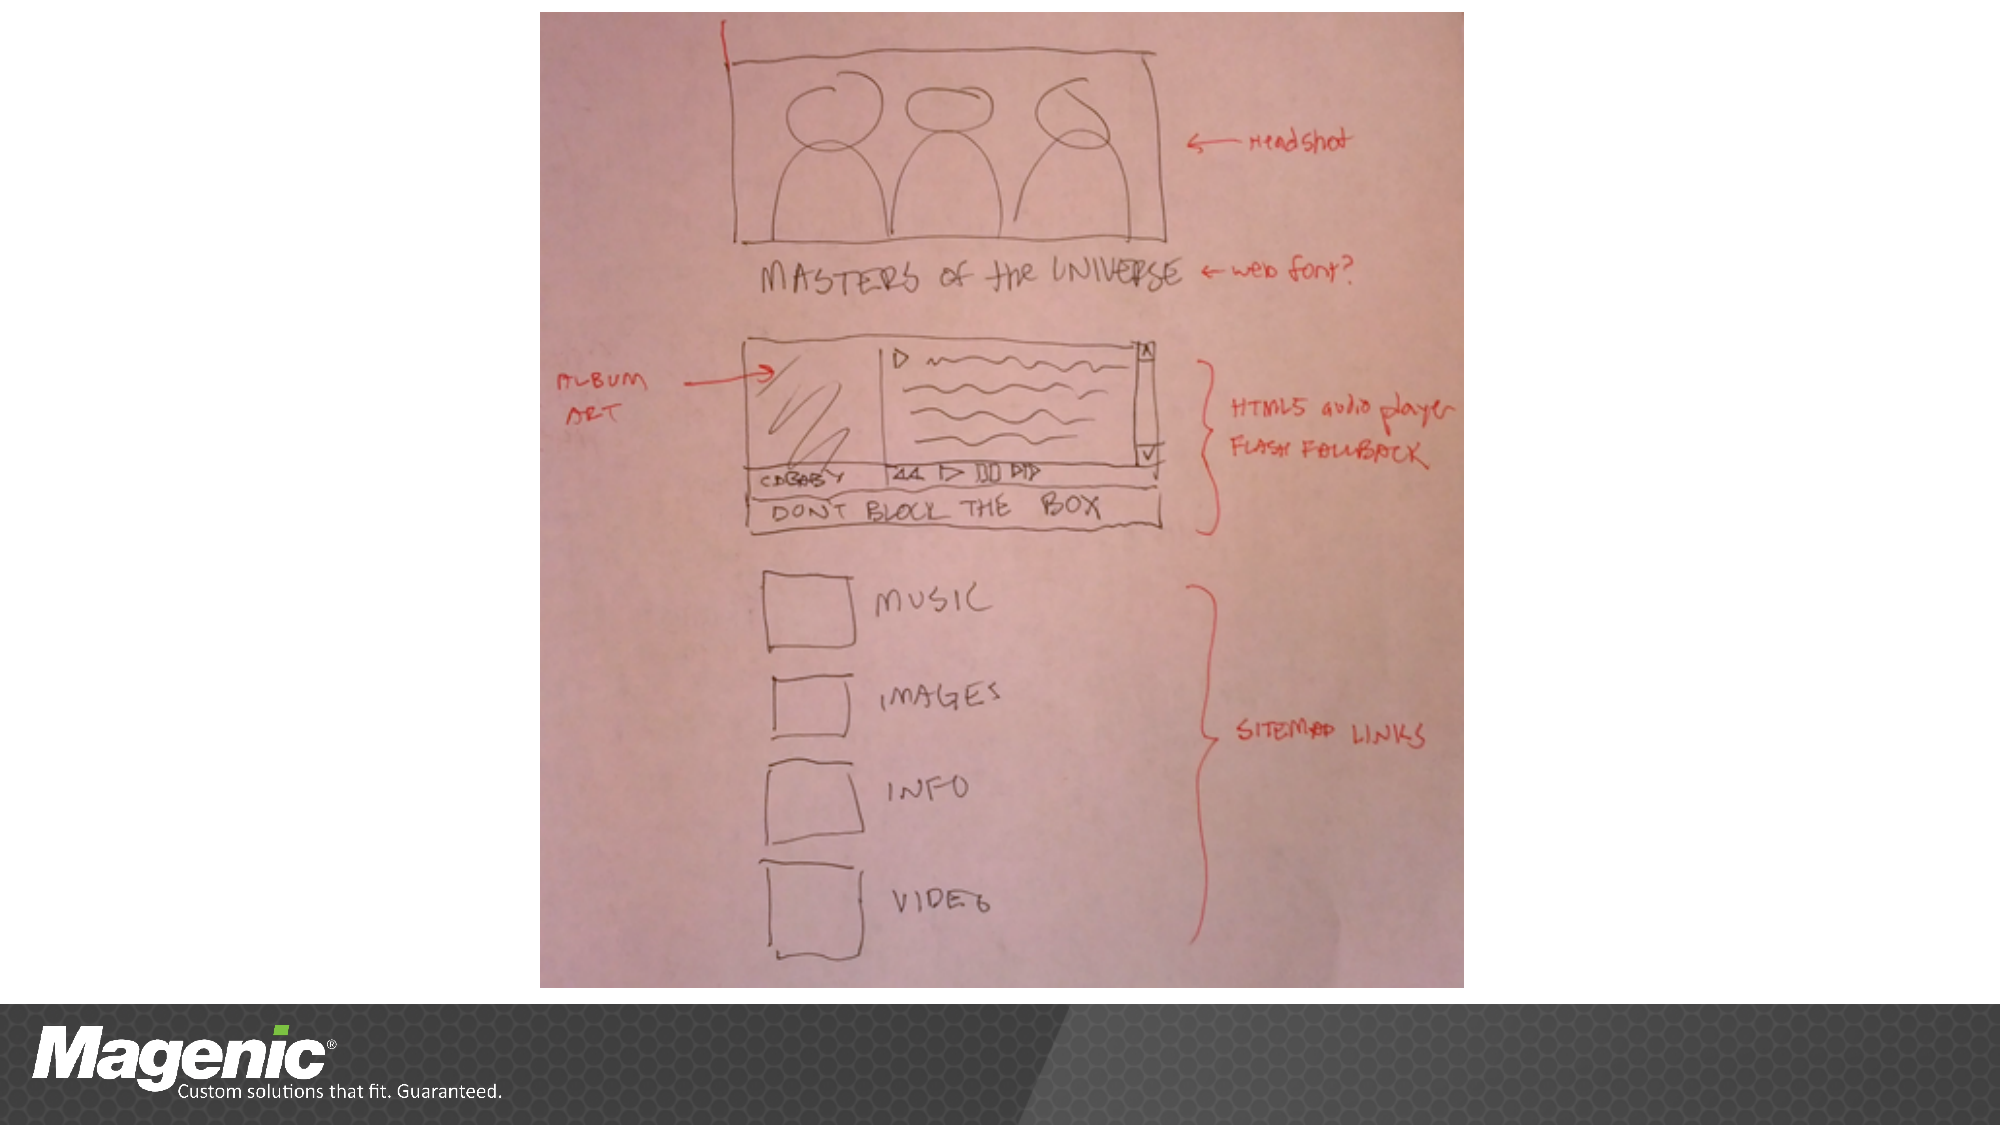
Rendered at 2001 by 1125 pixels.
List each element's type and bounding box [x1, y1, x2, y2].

picture [540, 12, 1464, 988]
picture [0, 1004, 2000, 1125]
